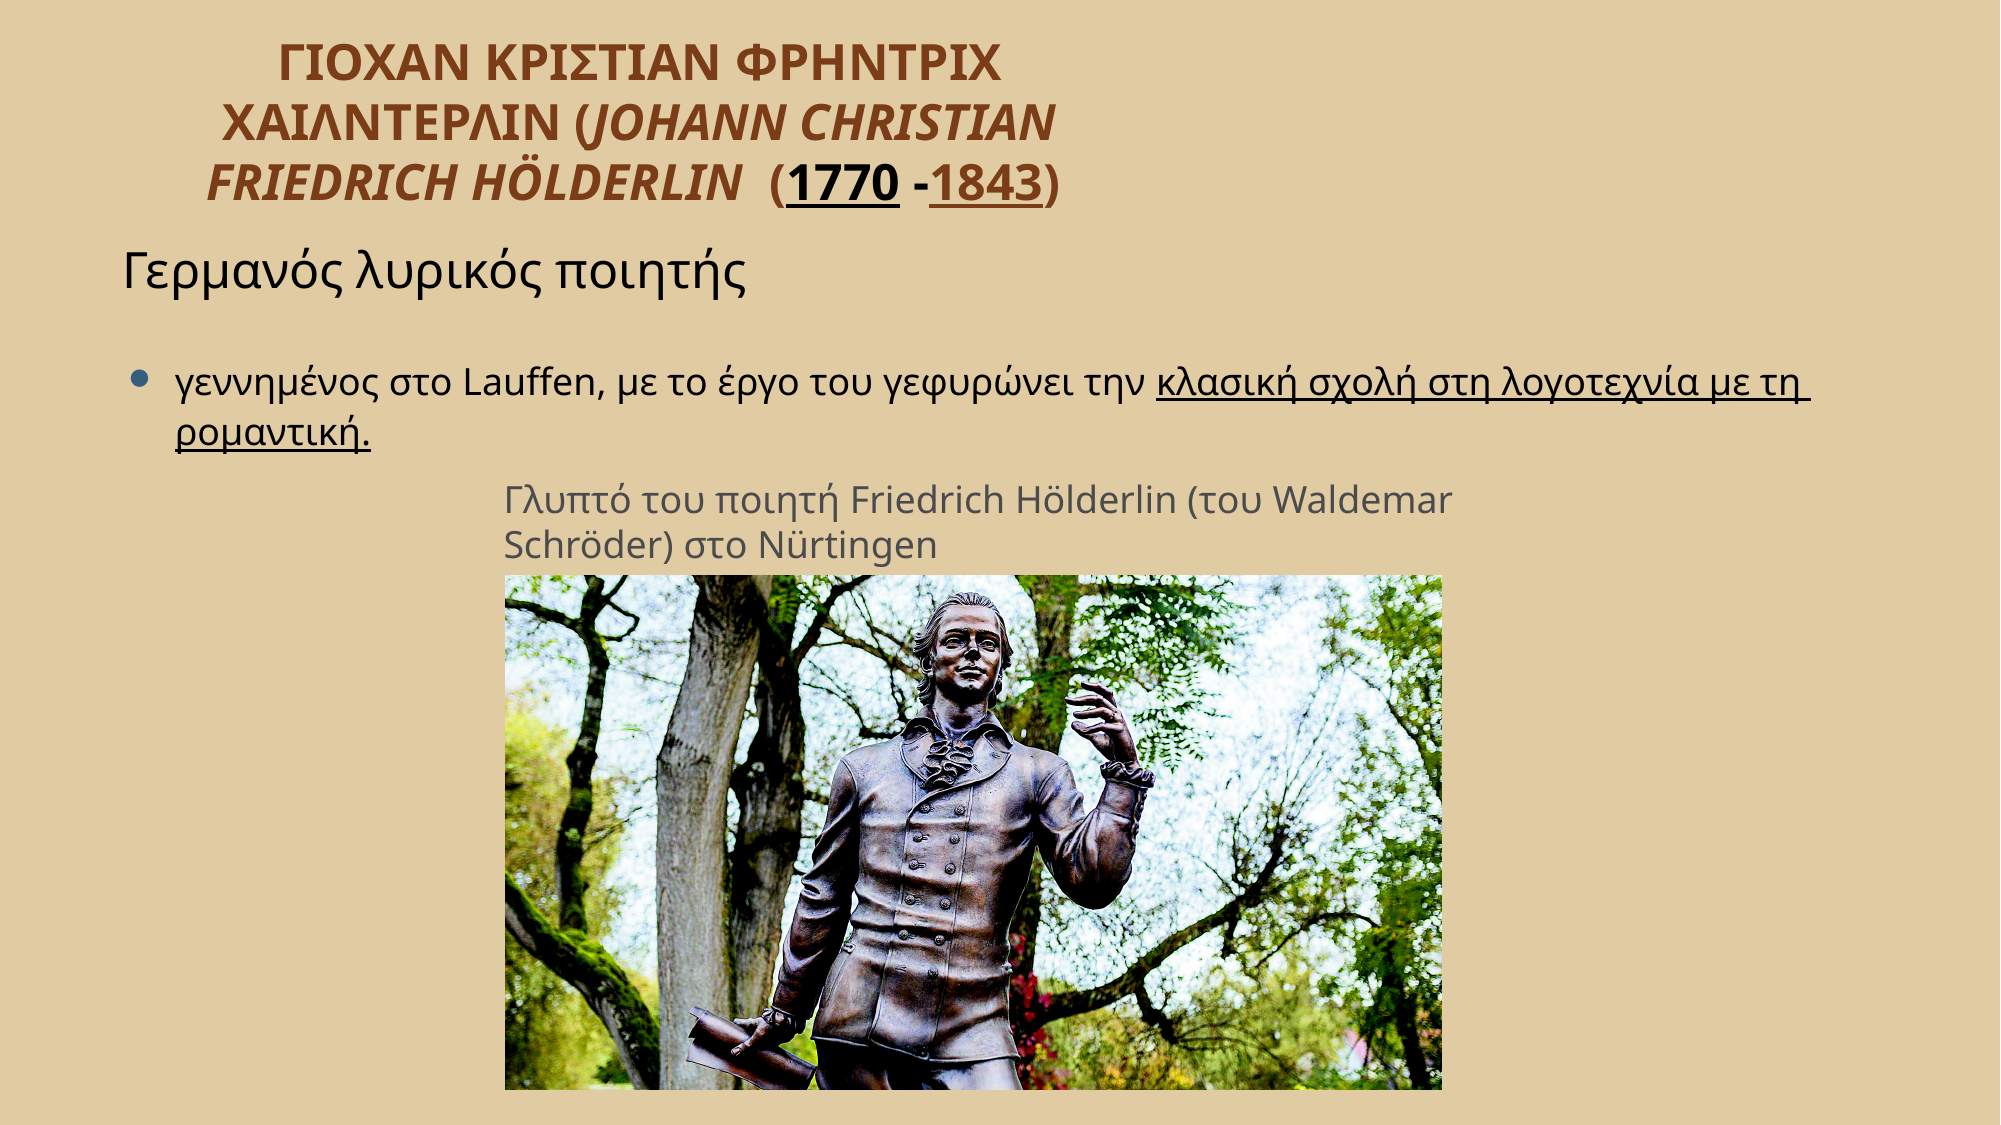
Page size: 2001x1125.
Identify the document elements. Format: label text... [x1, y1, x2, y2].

text_box Γλυπτό του ποιητή Friedrich Hölderlin (του Waldemar Schröder) στο Nürtingen [488, 469, 1500, 574]
list Γερμανός λυρικός ποιητής [99, 230, 934, 346]
list γεννημένος στο Lauffen, με το έργο του γεφυρώνει την κλασική σχολή στη λογοτεχνία με τη ρομαντική. [99, 350, 1884, 1005]
title ΓιΟχαν ΚρΙστιαν ΦρΗντριχ ΧαΙλντερλιν (Johann Christian Friedrich Hölderlin (1770 -1843) [99, 35, 1180, 227]
picture [505, 575, 1442, 1090]
